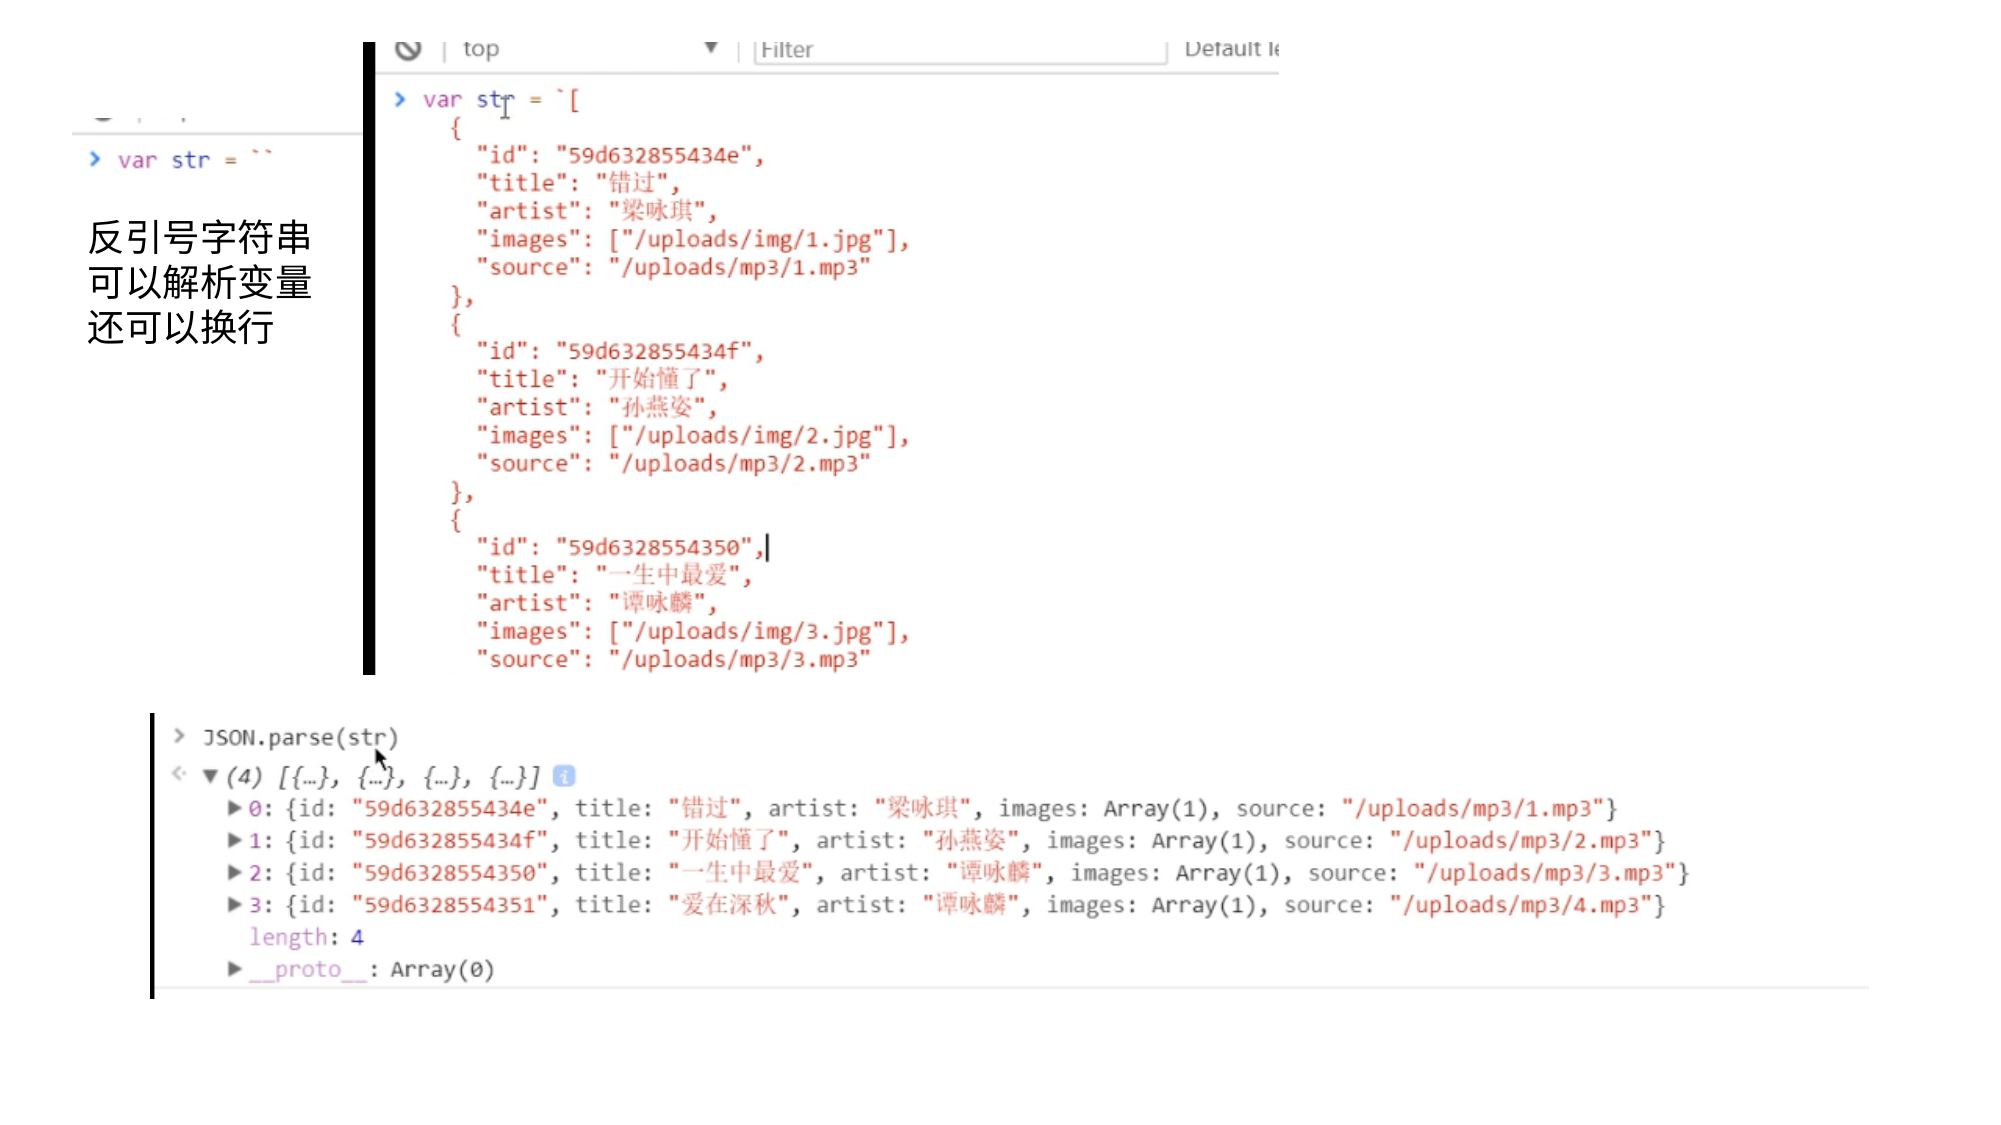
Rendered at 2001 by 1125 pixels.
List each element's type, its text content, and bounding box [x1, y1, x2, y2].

text_box 反引号字符串可以解析变量还可以换行 [72, 219, 363, 357]
picture [150, 713, 1869, 999]
picture [72, 42, 1279, 675]
